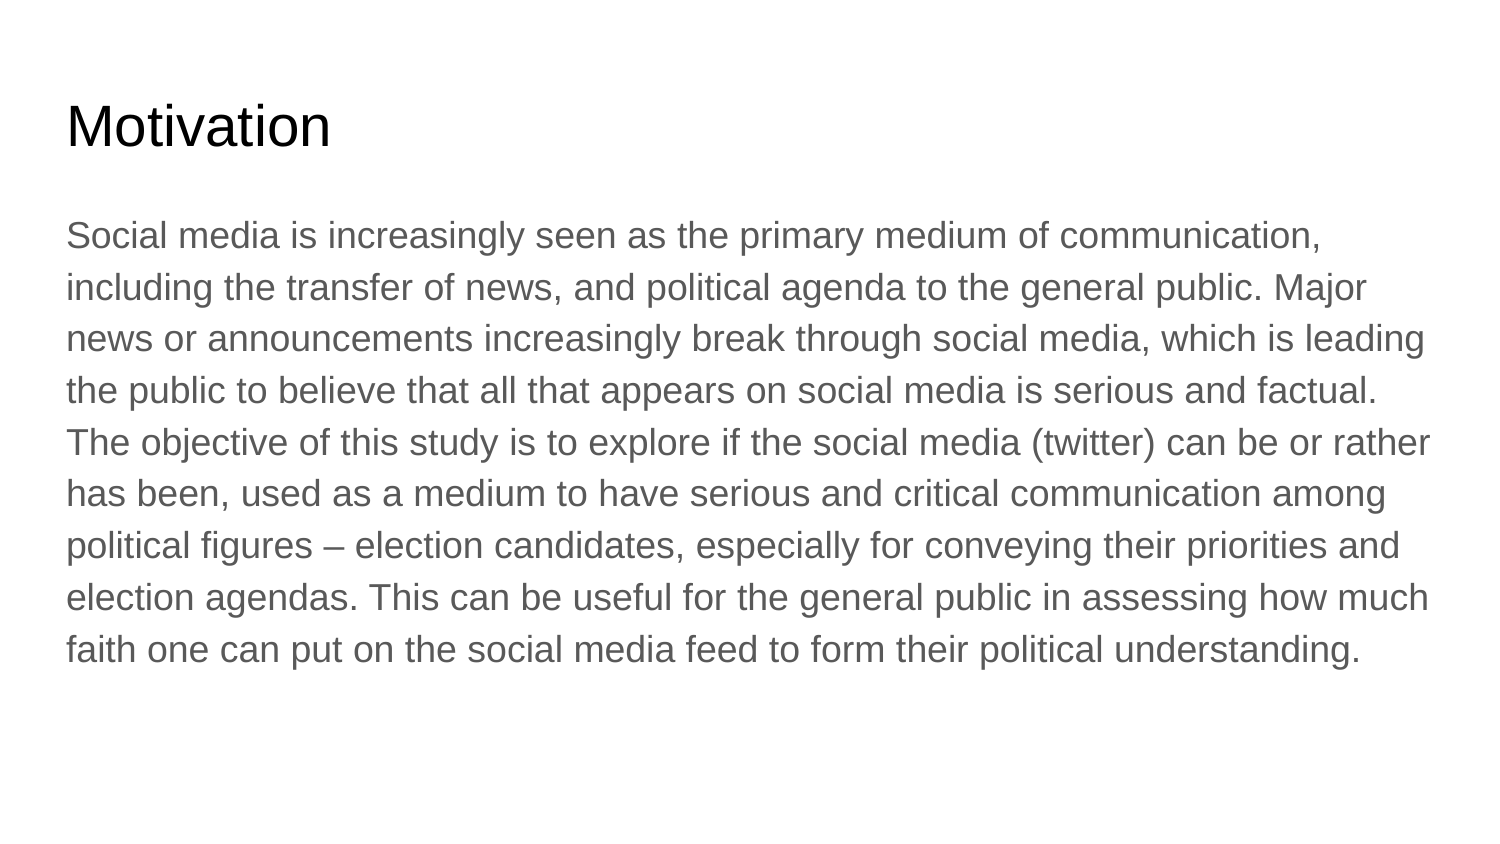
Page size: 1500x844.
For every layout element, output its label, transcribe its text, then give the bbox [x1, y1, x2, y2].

list Social media is increasingly seen as the primary medium of communication, including the transfer of news, and political agenda to the general public. Major news or announcements increasingly break through social media, which is leading the public to believe that all that appears on social media is serious and factual. The objective of this study is to explore if the social media (twitter) can be or rather has been, used as a medium to have serious and critical communication among political figures – election candidates, especially for conveying their priorities and election agendas. This can be useful for the general public in assessing how much faith one can put on the social media feed to form their political understanding. [51, 189, 1449, 750]
title Motivation [51, 72, 1449, 167]
